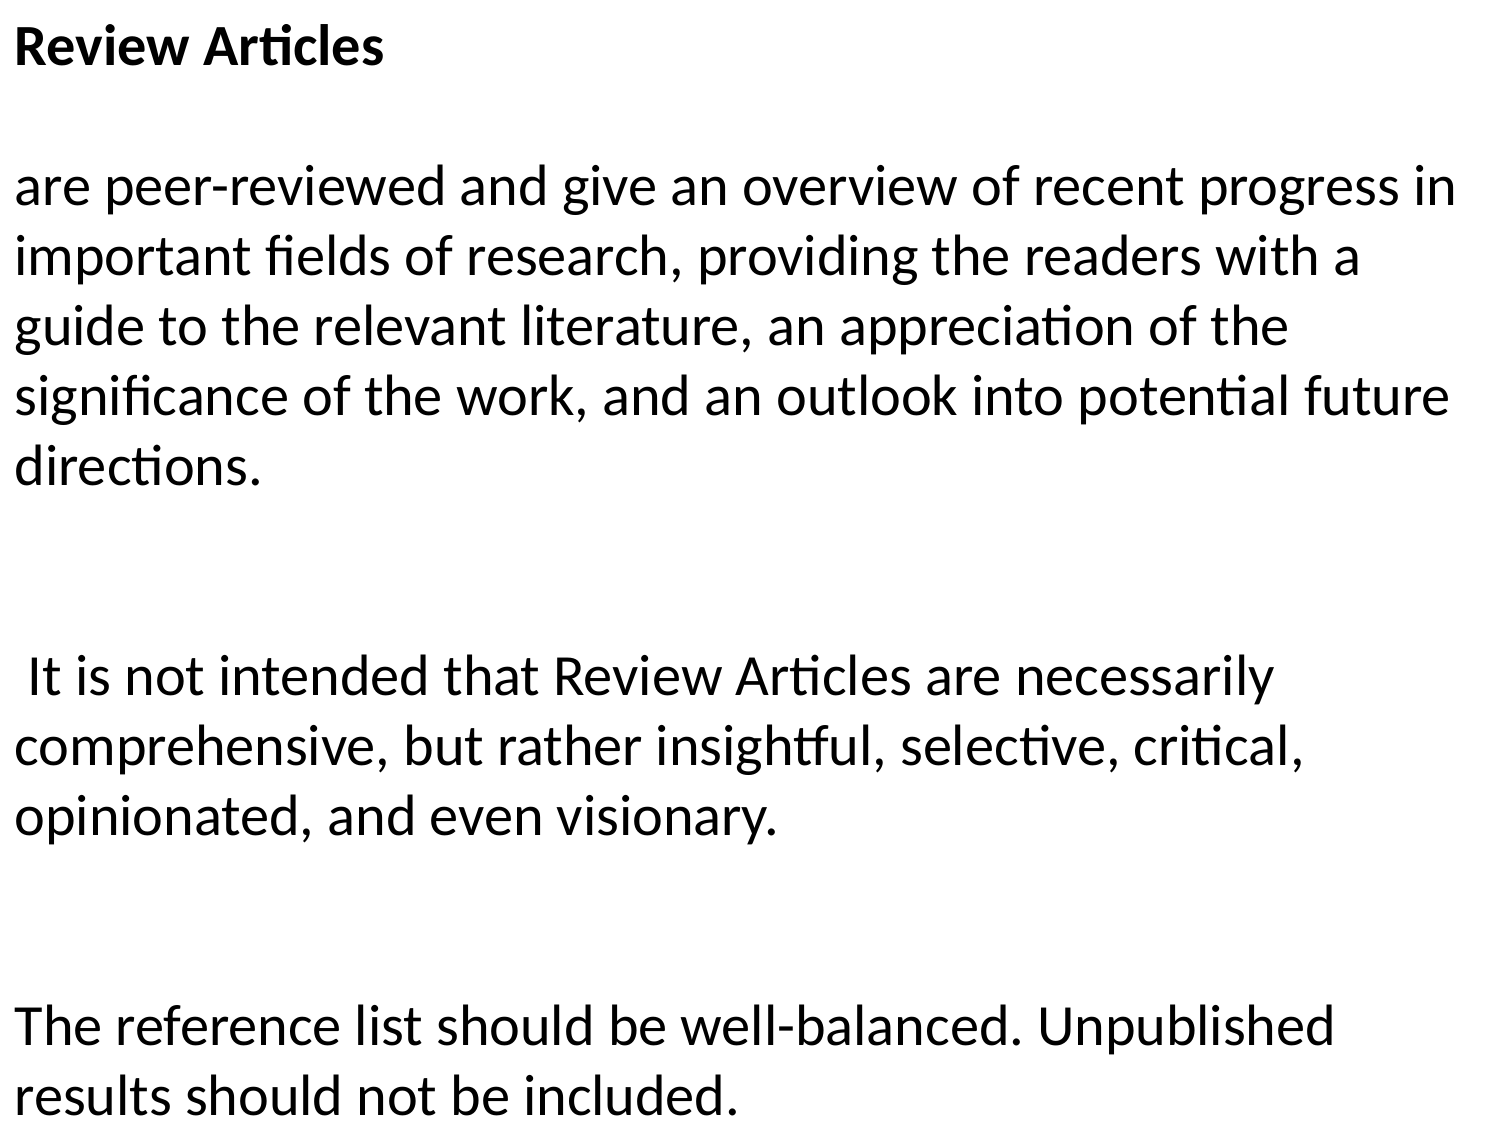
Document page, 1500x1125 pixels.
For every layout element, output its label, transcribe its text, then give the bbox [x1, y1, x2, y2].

text_box Review Articles are peer-reviewed and give an overview of recent progress in important fields of research, providing the readers with a guide to the relevant literature, an appreciation of the significance of the work, and an outlook into potential future directions. It is not intended that Review Articles are necessarily comprehensive, but rather insightful, selective, critical, opinionated, and even visionary. The reference list should be well-balanced. Unpublished results should not be included. [0, 0, 1500, 1125]
